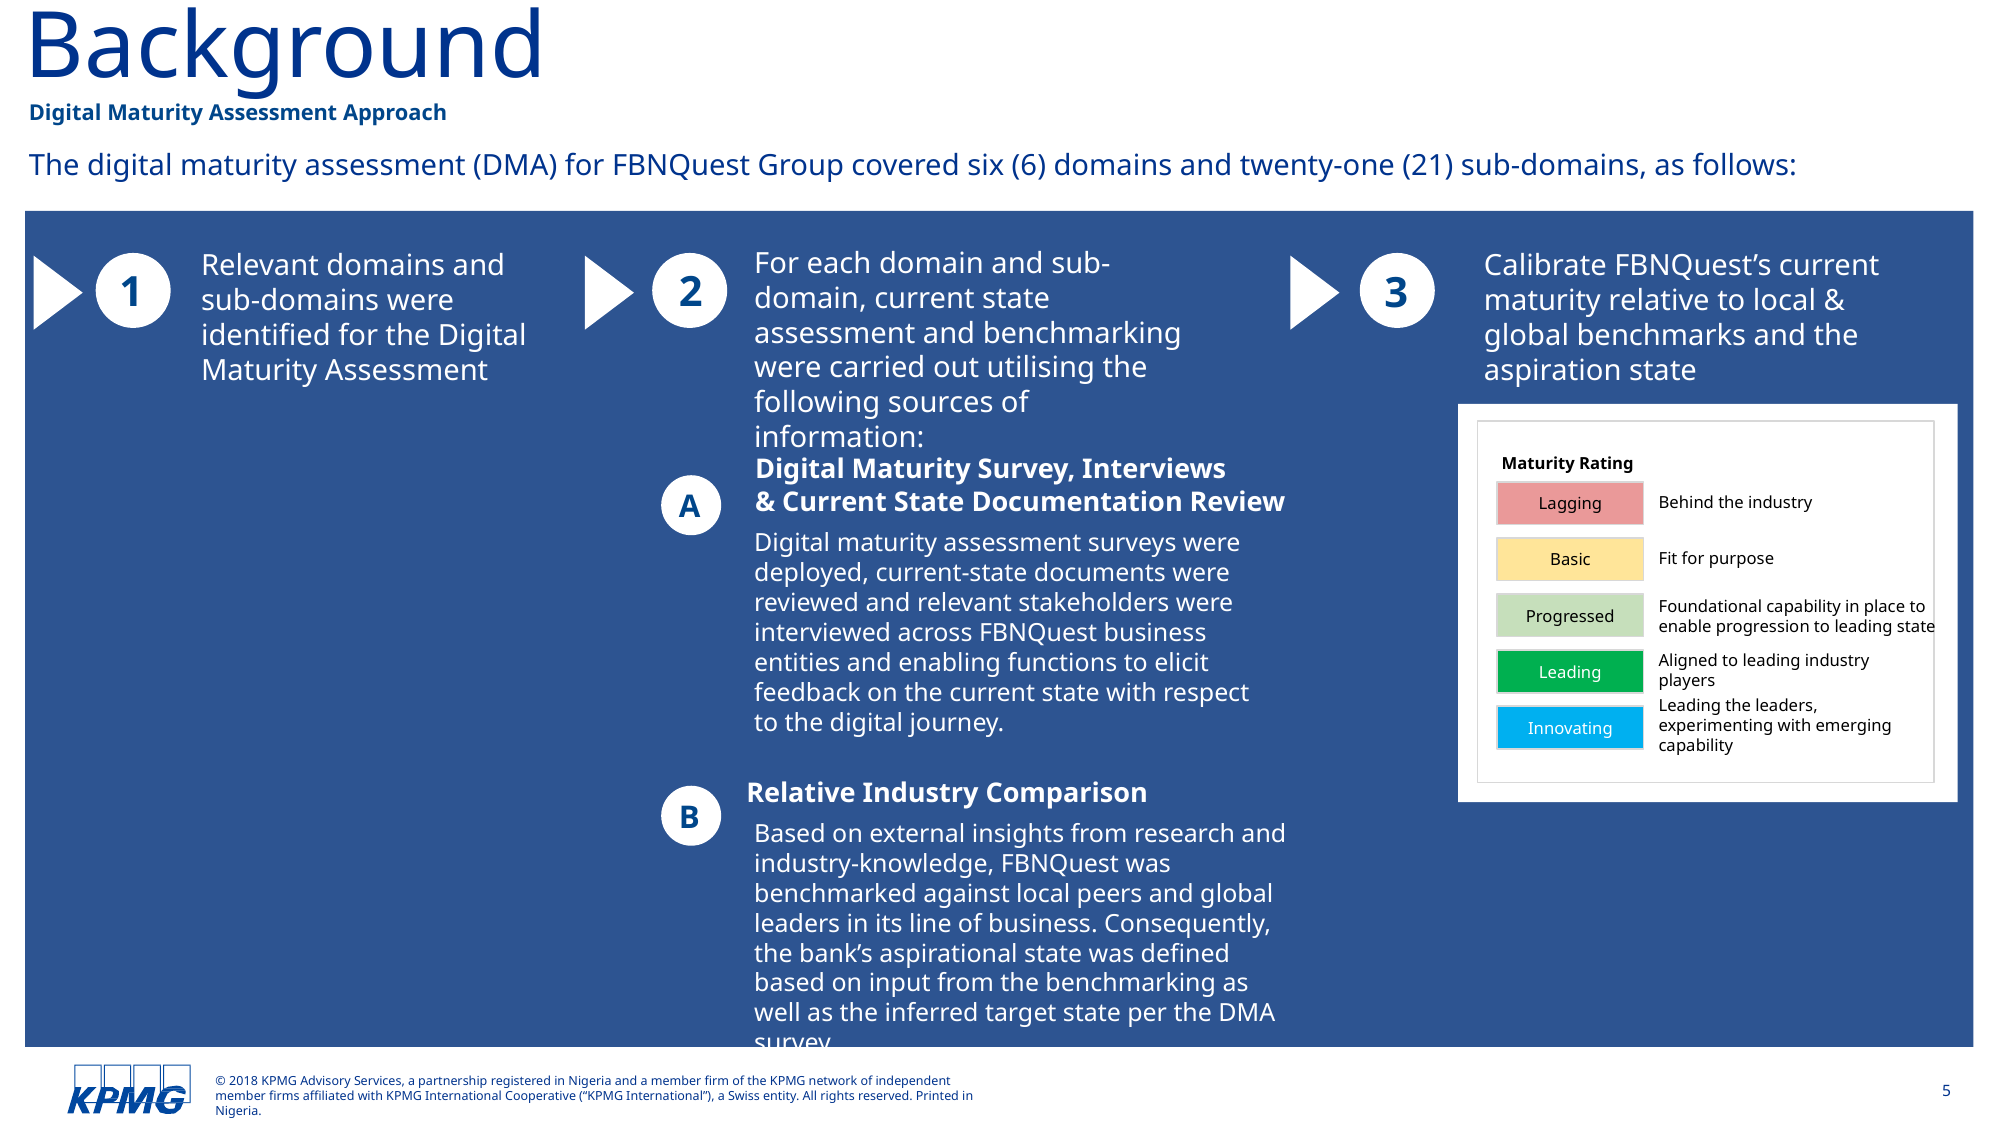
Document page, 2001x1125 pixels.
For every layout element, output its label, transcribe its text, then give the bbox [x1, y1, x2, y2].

text_box Digital Maturity Assessment Approach [14, 98, 684, 132]
text_box Background [25, 15, 1614, 76]
text_box Relative Industry Comparison [731, 767, 1163, 815]
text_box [1497, 481, 1644, 749]
text_box A [661, 475, 722, 536]
text_box The digital maturity assessment (DMA) for FBNQuest Group covered six (6) domains and twenty-one (21) sub-domains, as follows: [14, 138, 1879, 189]
text_box For each domain and sub-domain, current state assessment and benchmarking were carried out utilising the following sources of information: [739, 236, 1200, 462]
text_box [584, 252, 757, 330]
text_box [1643, 483, 1954, 744]
text_box Digital Maturity Survey, Interviews & Current State Documentation Review [740, 444, 1300, 524]
text_box Calibrate FBNQuest’s current maturity relative to local & global benchmarks and the aspiration state [1469, 239, 1930, 394]
text_box [1477, 421, 1935, 783]
text_box [24, 210, 1974, 1048]
text_box Based on external insights from research and industry-knowledge, FBNQuest was benchmarked against local peers and global leaders in its line of business. Consequently, the bank’s aspirational state was defined based on input from the benchmarking as well as the inferred target state per the DMA survey. [739, 809, 1317, 1065]
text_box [33, 252, 171, 330]
text_box [1457, 403, 1959, 803]
text_box Relevant domains and sub-domains were identified for the Digital Maturity Assessment [186, 239, 562, 394]
text_box Digital maturity assessment surveys were deployed, current-state documents were reviewed and relevant stakeholders were interviewed across FBNQuest business entities and enabling functions to elicit feedback on the current state with respect to the digital journey. [739, 519, 1282, 744]
text_box Maturity Rating [1491, 451, 1644, 475]
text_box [1290, 252, 1436, 330]
text_box B [661, 785, 722, 846]
